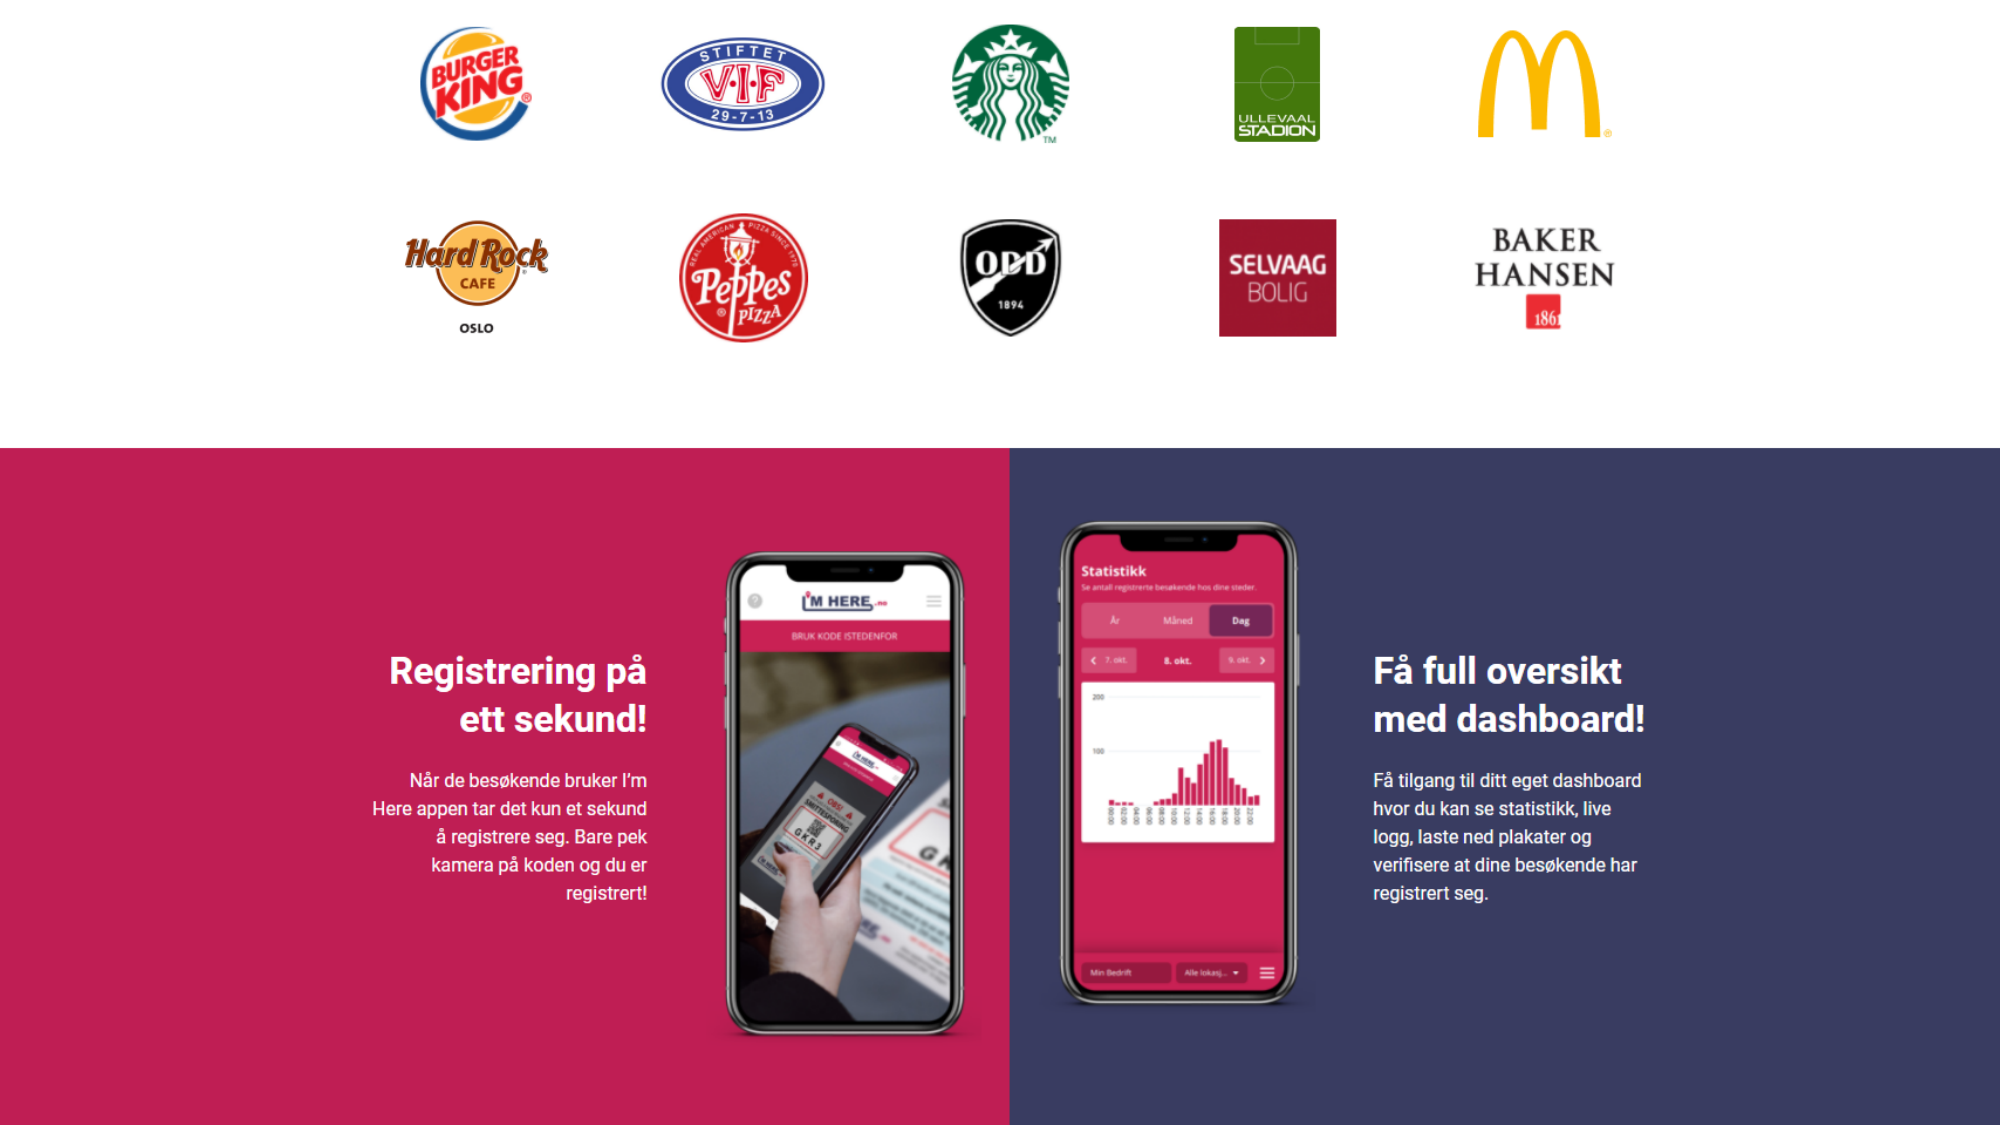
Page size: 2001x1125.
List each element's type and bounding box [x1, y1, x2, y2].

list [0, 0, 2000, 1125]
